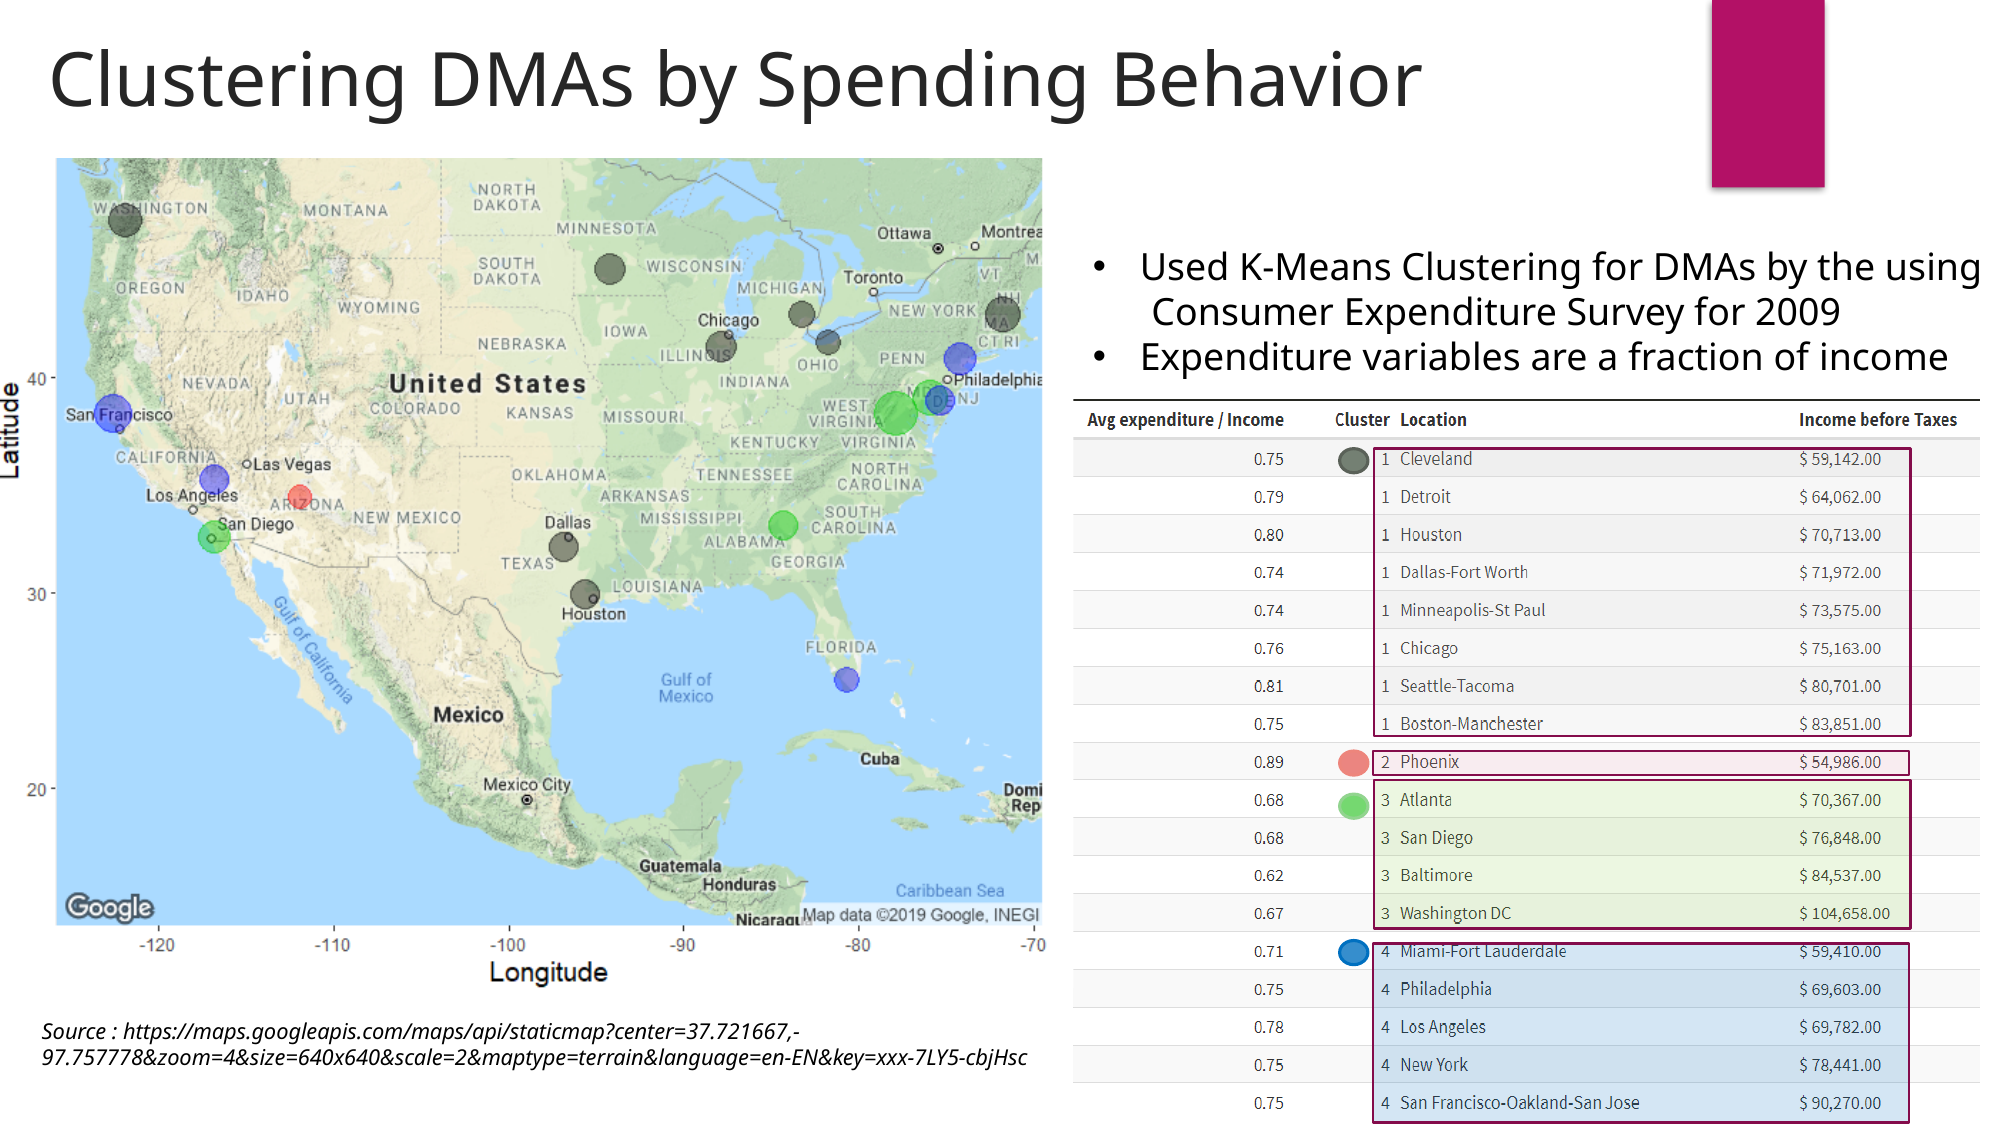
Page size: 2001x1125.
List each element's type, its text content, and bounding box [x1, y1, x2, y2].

title Clustering DMAs by Spending Behavior [33, 18, 1471, 135]
picture [0, 158, 1980, 1125]
text_box Used K-Means Clustering for DMAs by the using Consumer Expenditure Survey for 2009 Expenditure variables are a fraction of income [1080, 235, 2000, 431]
text_box Source : https://maps.googleapis.com/maps/api/staticmap?center=37.721667,-97.757778&zoom=4&size=640x640&scale=2&maptype=terrain&language=en-EN&key=xxx-7LY5-cbjHsc [26, 1009, 1051, 1123]
